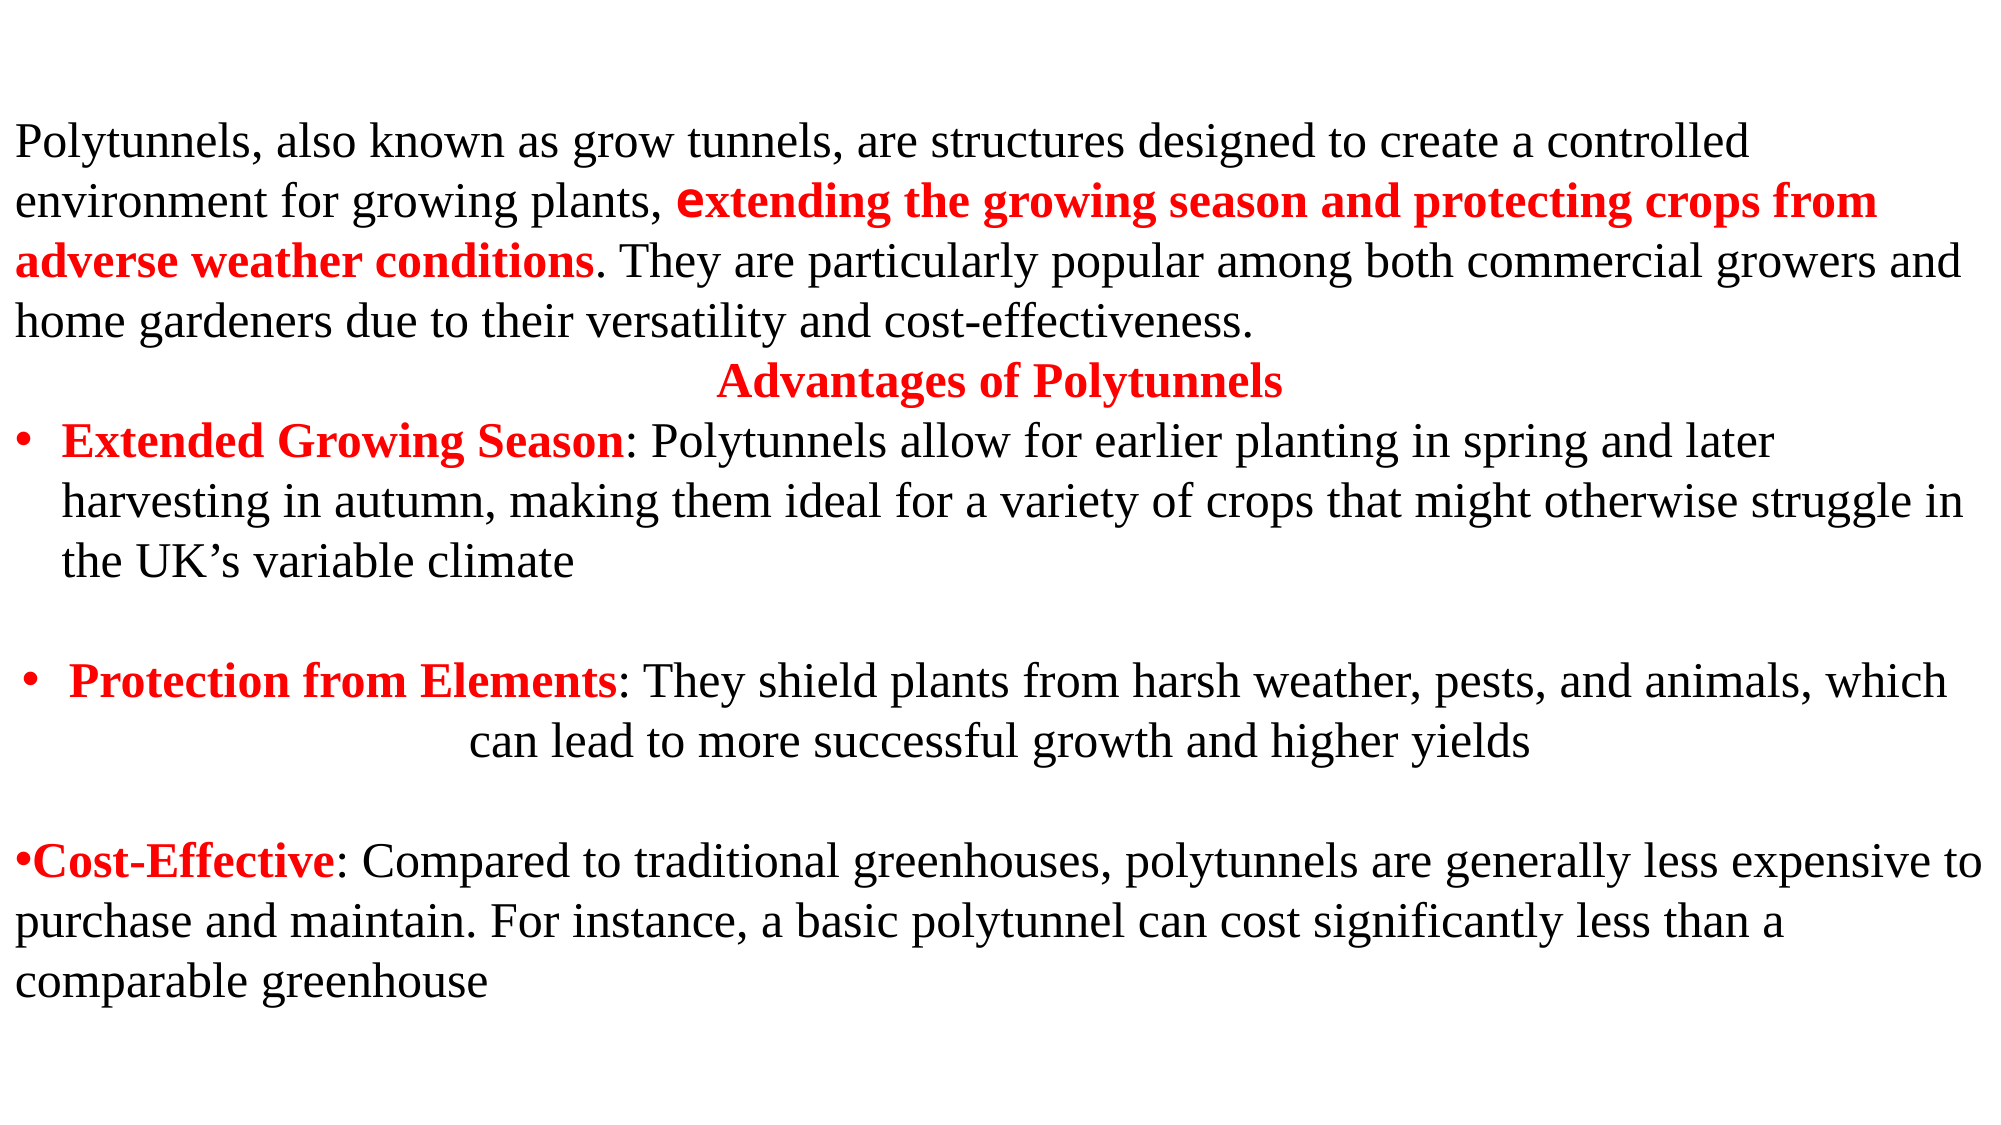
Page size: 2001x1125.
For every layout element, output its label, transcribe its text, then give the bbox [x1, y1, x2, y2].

text_box Polytunnels, also known as grow tunnels, are structures designed to create a controlled environment for growing plants, extending the growing season and protecting crops from adverse weather conditions. They are particularly popular among both commercial growers and home gardeners due to their versatility and cost-effectiveness. Advantages of Polytunnels Extended Growing Season: Polytunnels allow for earlier planting in spring and later harvesting in autumn, making them ideal for a variety of crops that might otherwise struggle in the UK’s variable climate Protection from Elements: They shield plants from harsh weather, pests, and animals, which can lead to more successful growth and higher yields Cost-Effective: Compared to traditional greenhouses, polytunnels are generally less expensive to purchase and maintain. For instance, a basic polytunnel can cost significantly less than a comparable greenhouse [0, 100, 2000, 1016]
